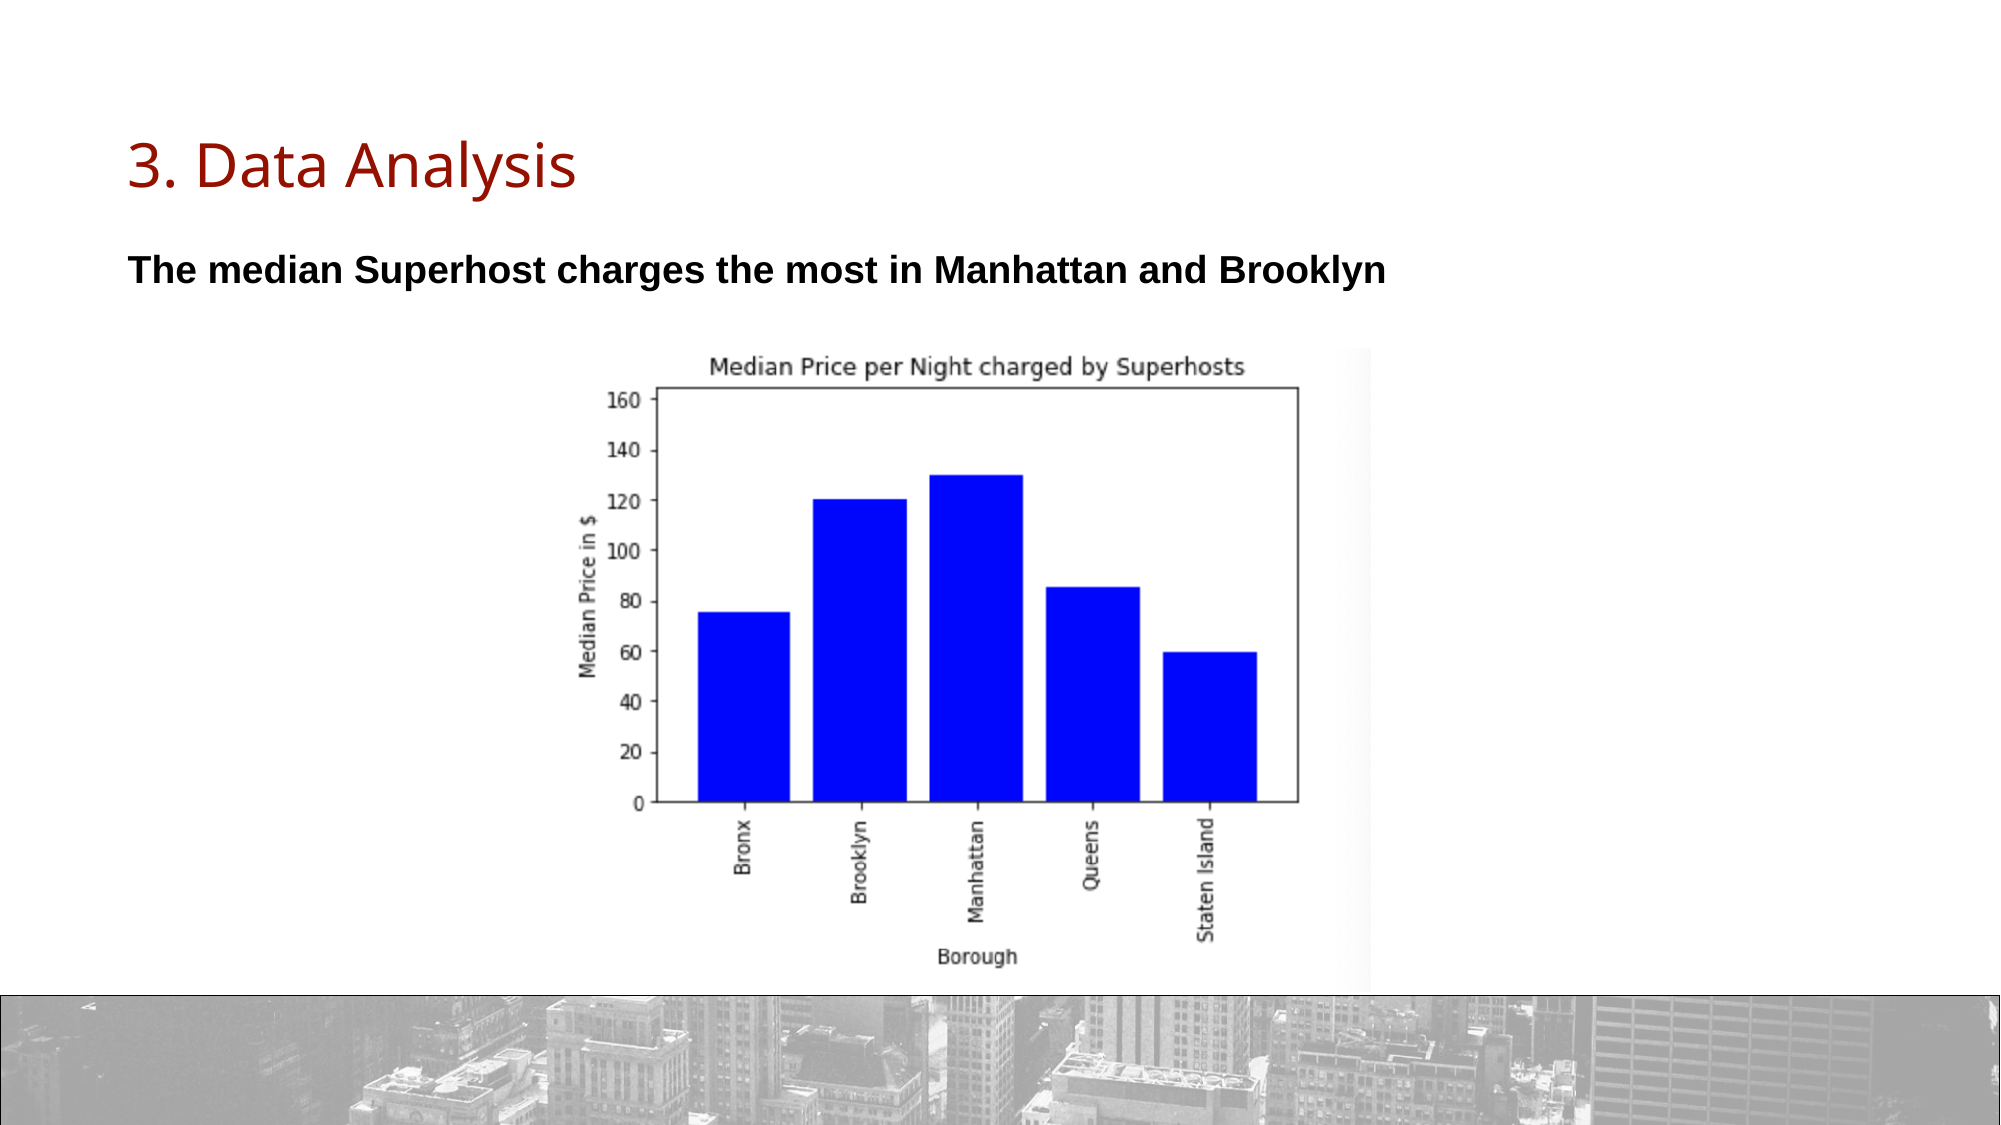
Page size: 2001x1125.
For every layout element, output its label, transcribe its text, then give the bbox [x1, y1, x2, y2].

text_box The median Superhost charges the most in Manhattan and Brooklyn [127, 211, 1709, 324]
picture [466, 348, 1371, 992]
list 3. Data Analysis [127, 126, 1868, 210]
picture [0, 995, 2000, 1125]
